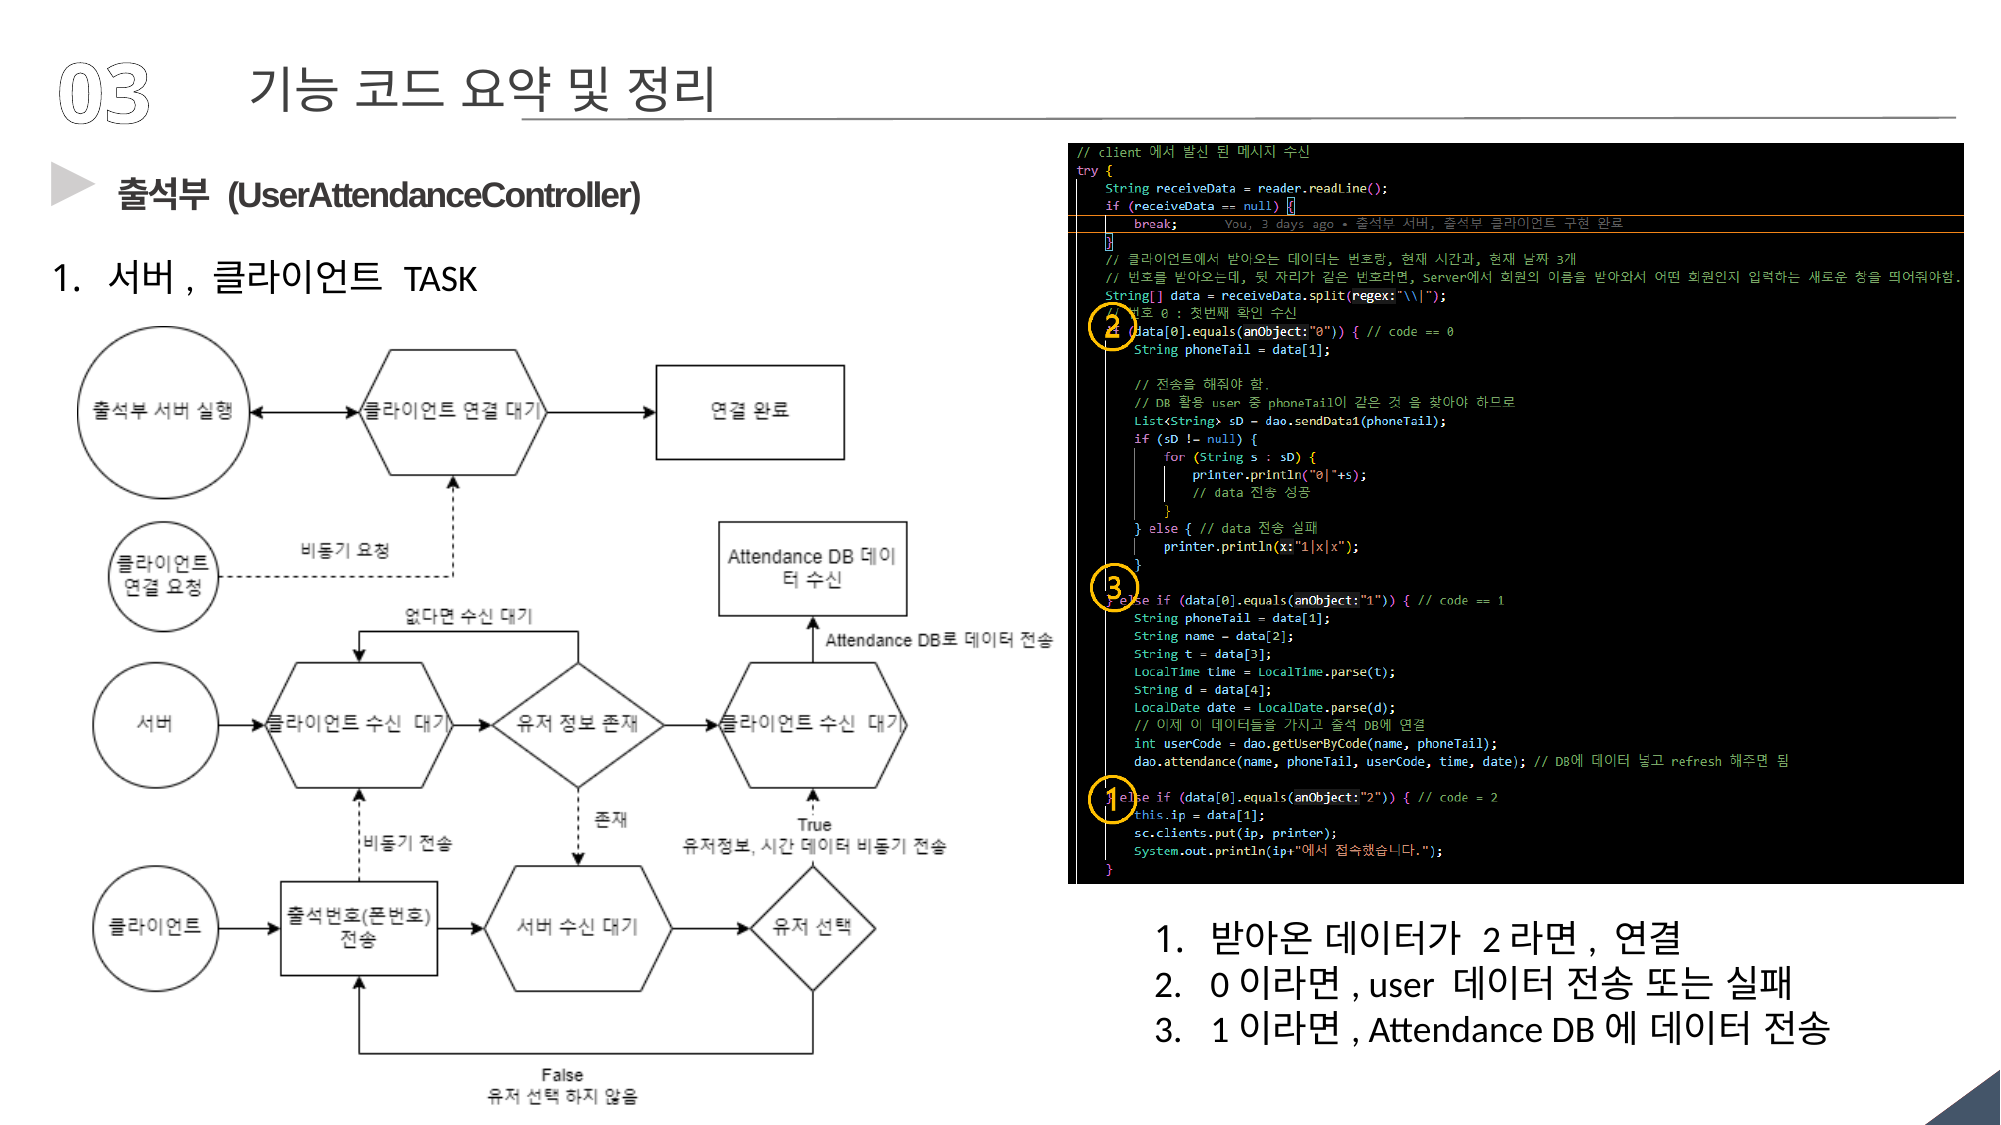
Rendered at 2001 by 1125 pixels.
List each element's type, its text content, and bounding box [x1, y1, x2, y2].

text_box 출석부 (UserAttendanceController) [102, 143, 736, 222]
picture [1068, 143, 1964, 884]
text_box 받아온 데이터가 2라면, 연결 0이라면, user 데이터 전송 또는 실패 1이라면, Attendance DB에 데이터 전송 [1139, 907, 1878, 1058]
text_box 서버, 클라이언트 TASK [36, 246, 522, 307]
text_box 기능 코드 요약 및 정리 [233, 51, 734, 127]
text_box 03 [41, 32, 233, 143]
picture [77, 326, 1055, 1108]
text_box ▶ [36, 134, 119, 219]
